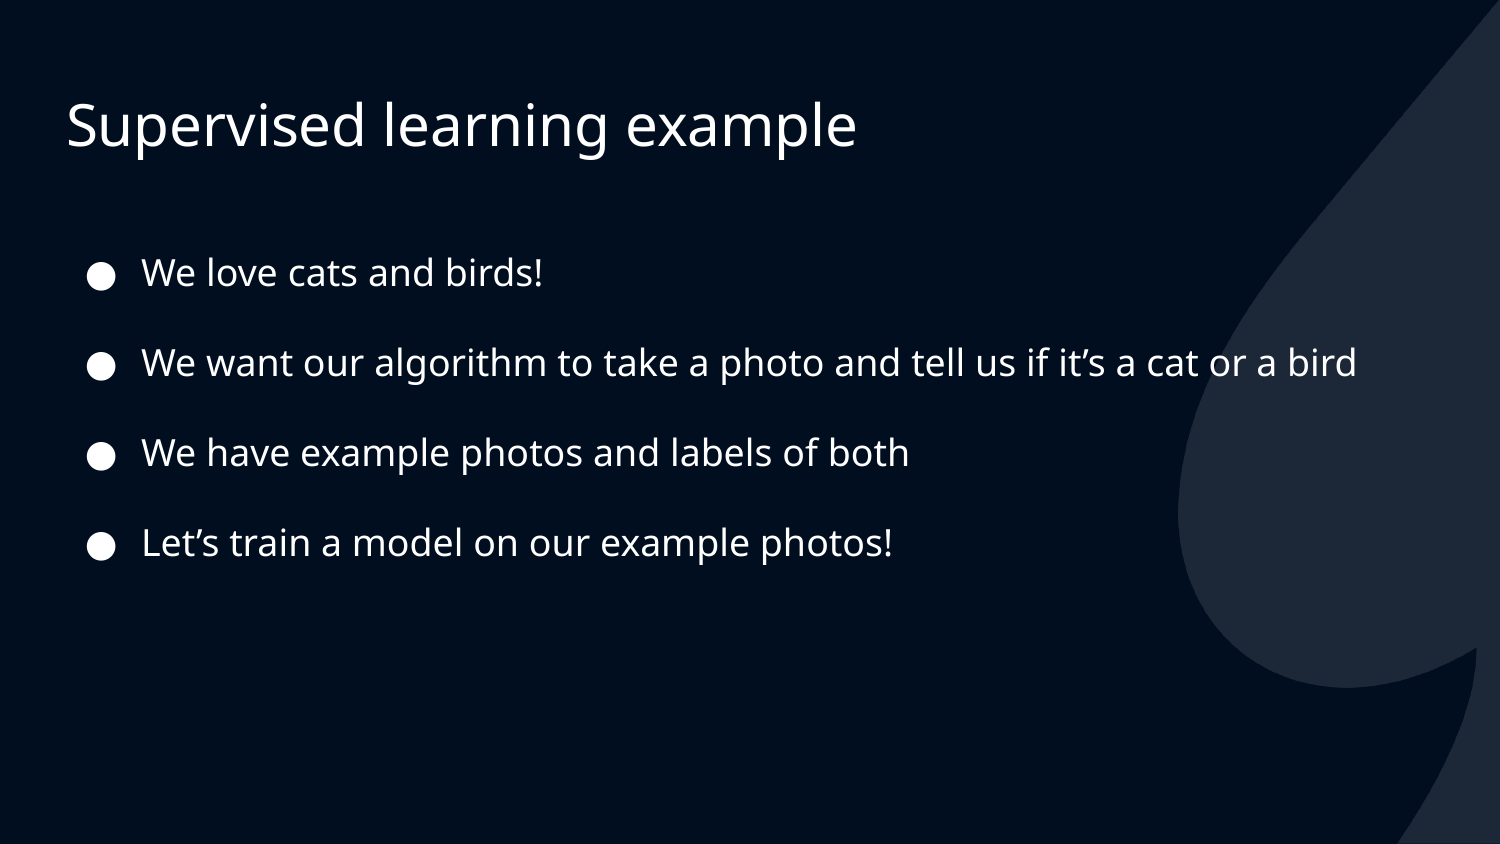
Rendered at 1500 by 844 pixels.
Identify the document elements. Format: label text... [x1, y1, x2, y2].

list We love cats and birds! We want our algorithm to take a photo and tell us if it’s a cat or a bird We have example photos and labels of both Let’s train a model on our example photos! [51, 189, 1449, 821]
title Supervised learning example [51, 72, 1449, 167]
